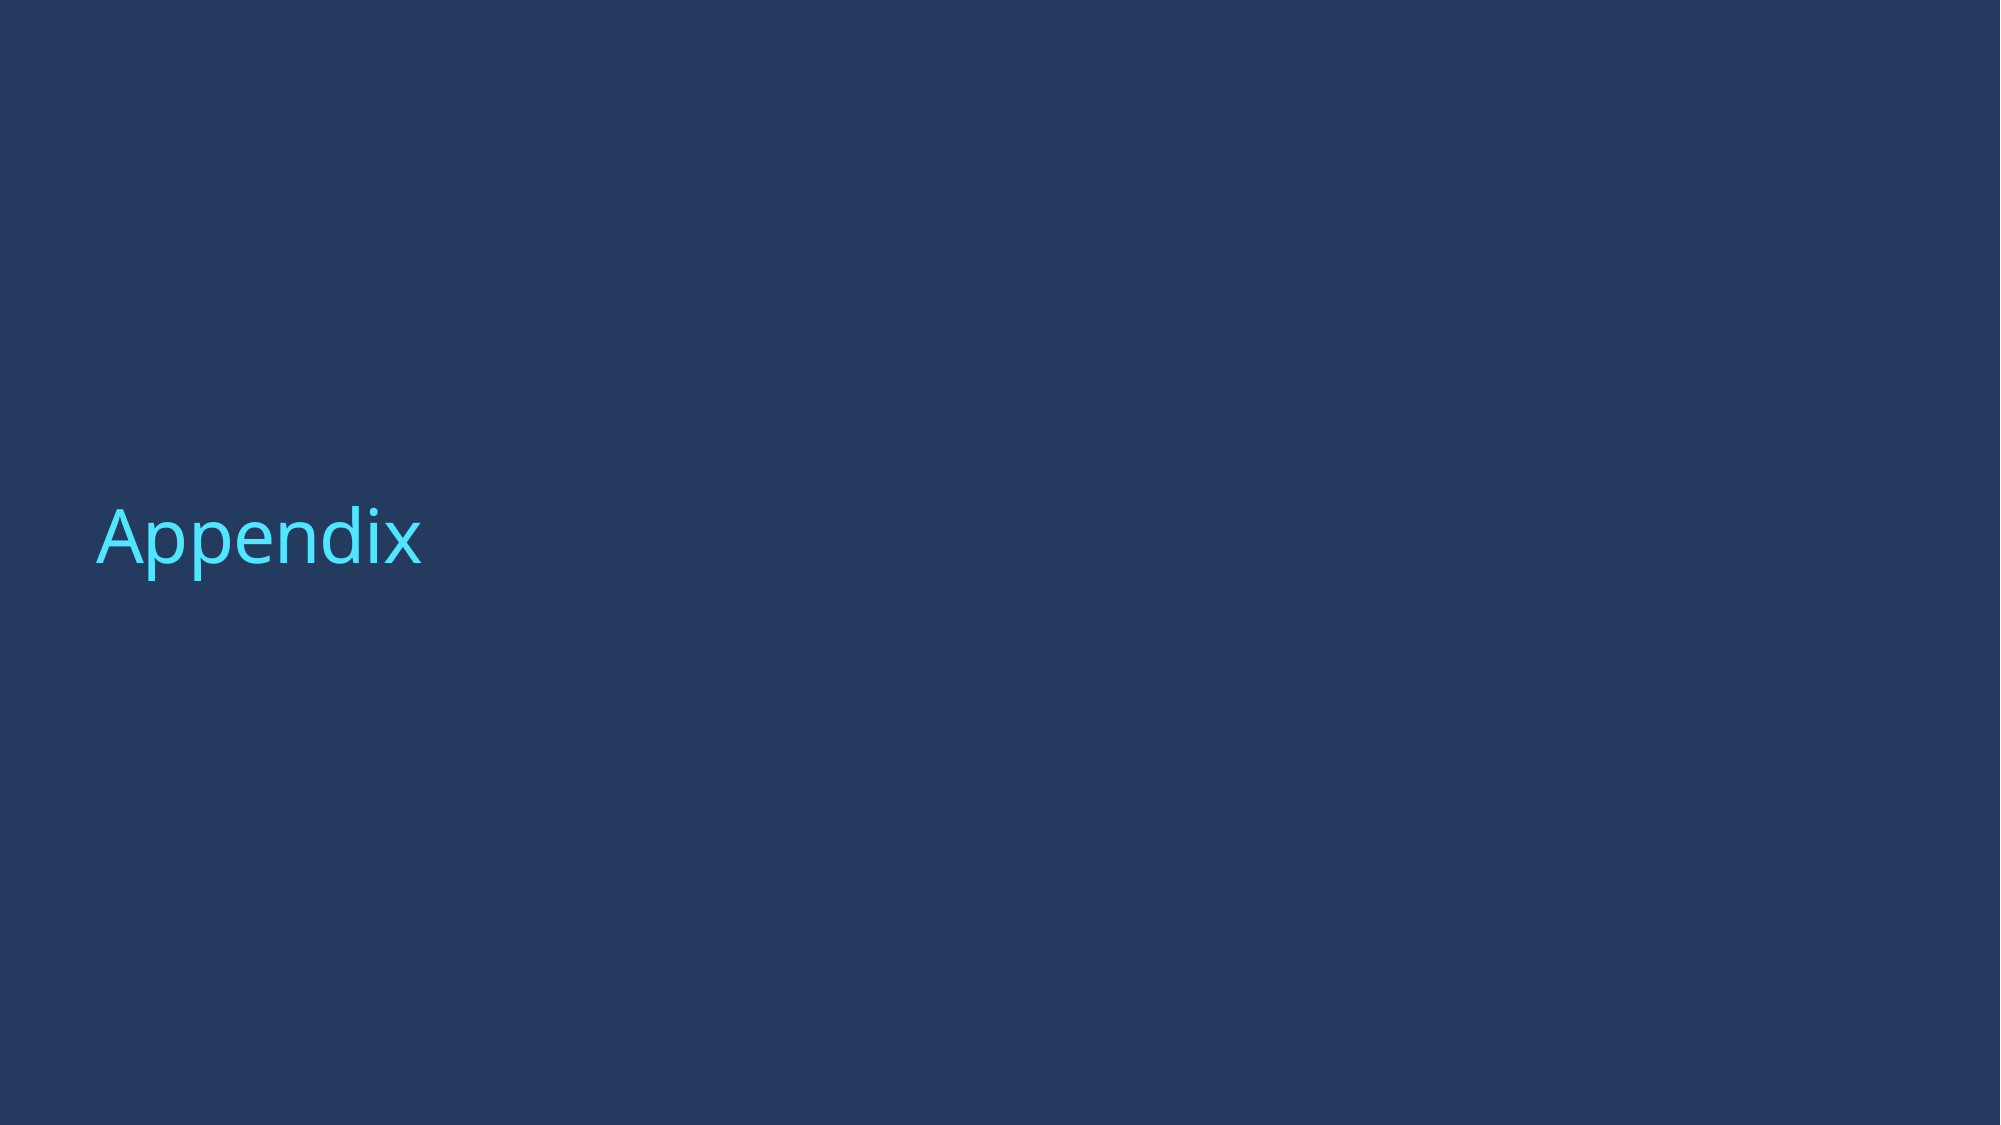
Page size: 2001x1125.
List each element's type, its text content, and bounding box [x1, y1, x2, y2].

title Appendix [96, 498, 1596, 580]
